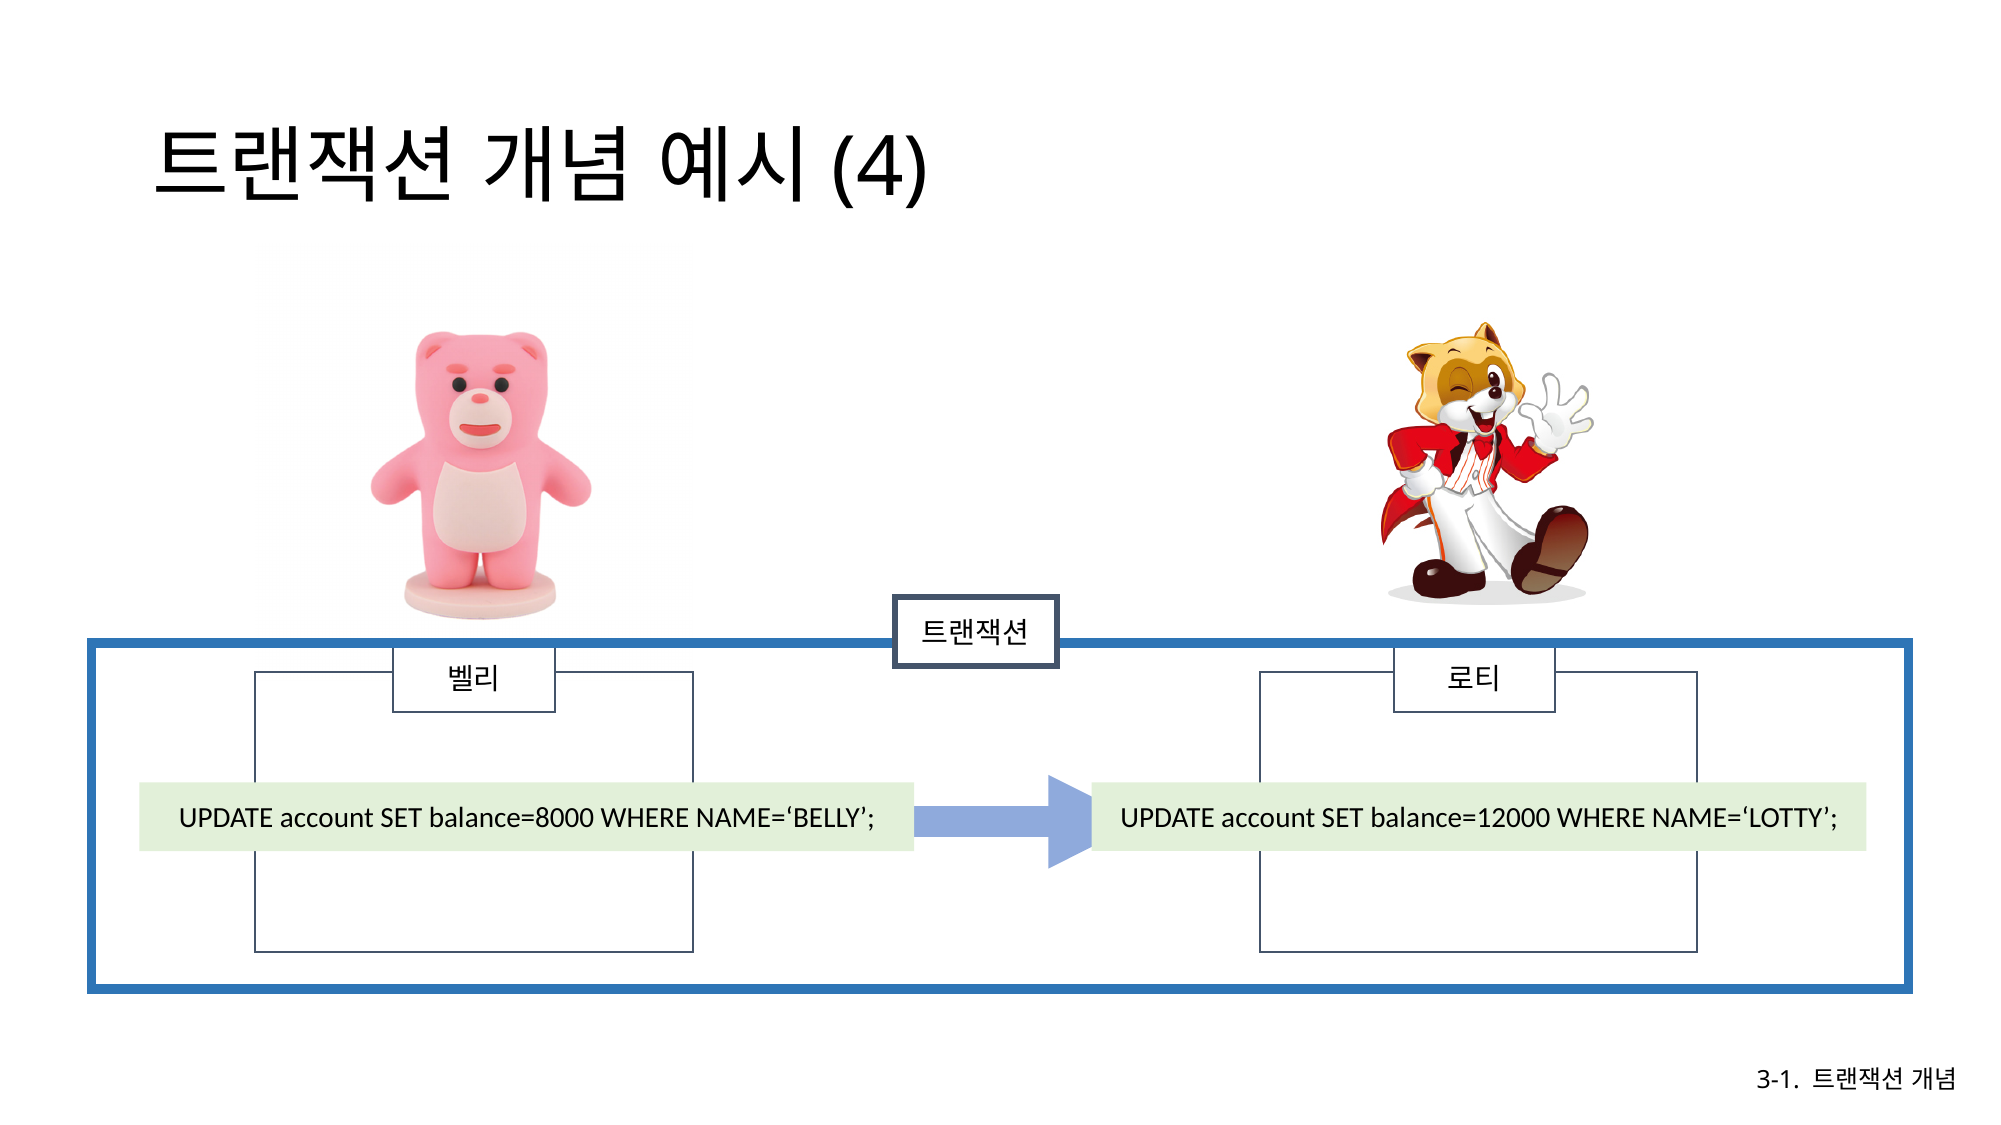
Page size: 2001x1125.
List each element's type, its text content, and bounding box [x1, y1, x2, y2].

title 트랜잭션 개념 예시(4) [137, 59, 1863, 278]
text_box [90, 642, 1909, 782]
text_box 3-1. 트랜잭션 개념 [1387, 1056, 1973, 1102]
text_box [90, 852, 1909, 990]
picture [255, 243, 693, 681]
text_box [979, 782, 1980, 852]
picture [1307, 289, 1641, 621]
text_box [26, 782, 979, 852]
text_box 트랜잭션 [894, 596, 1058, 667]
